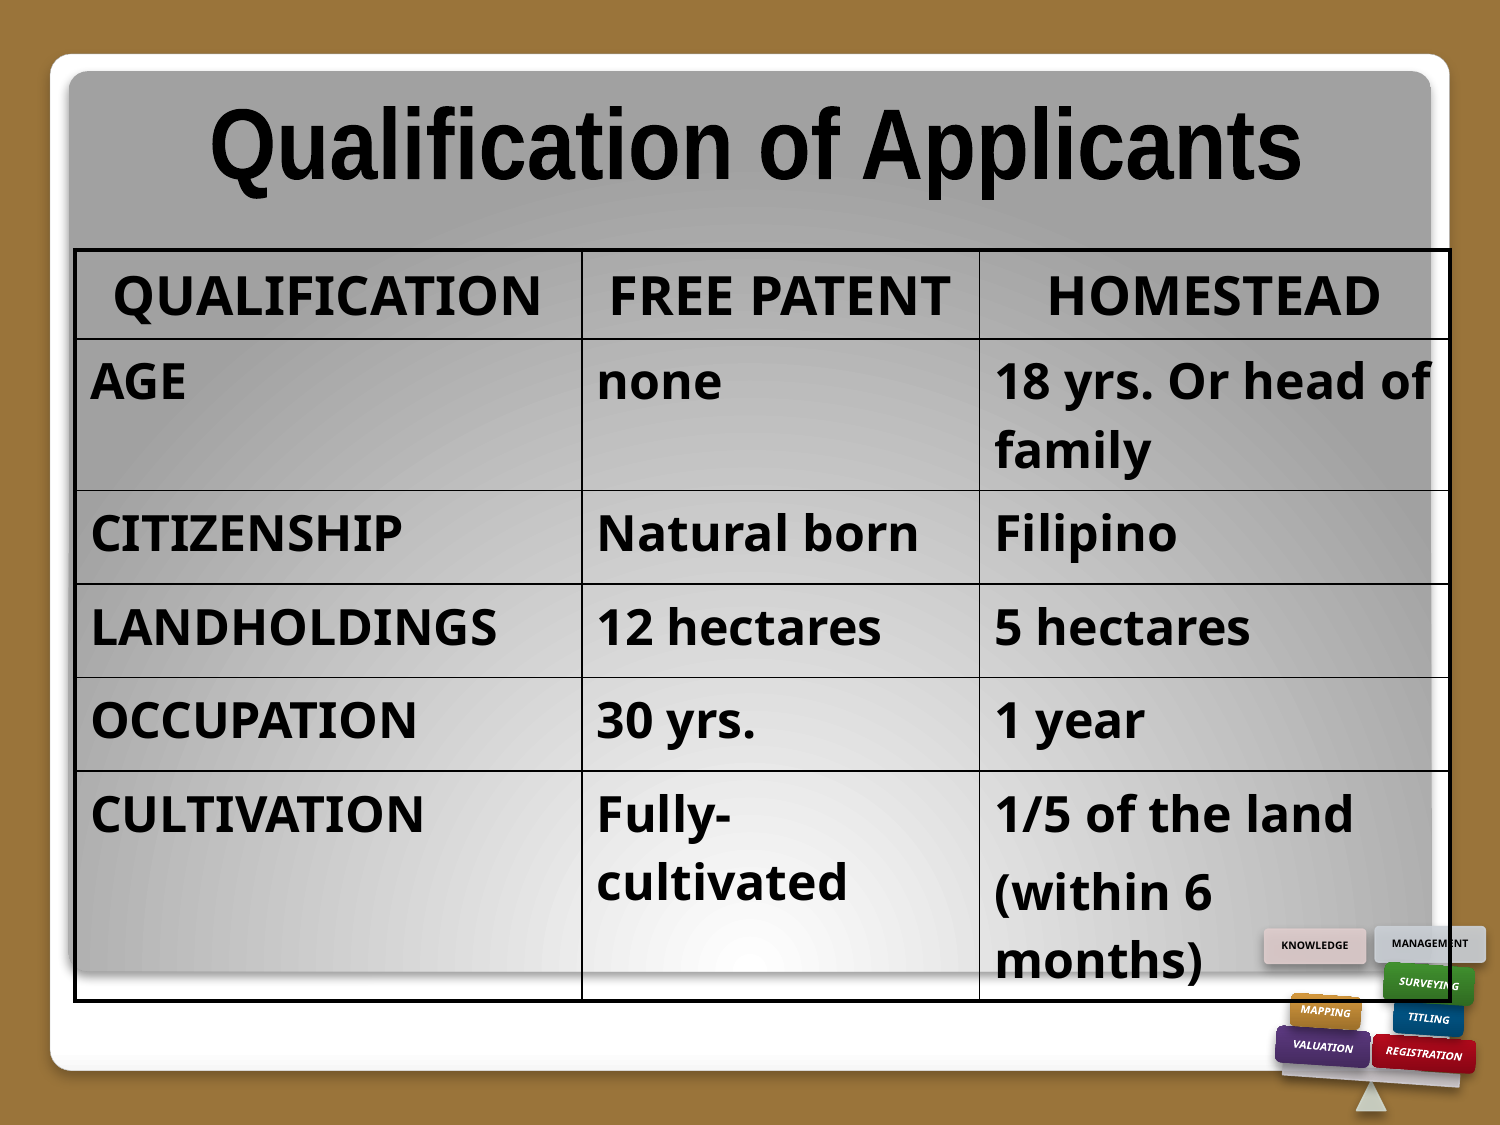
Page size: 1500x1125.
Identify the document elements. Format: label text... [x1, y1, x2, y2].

table_header HOMESTEAD [980, 252, 1448, 338]
table_cell CITIZENSHIP [77, 491, 581, 583]
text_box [1262, 912, 1488, 1113]
table_cell OCCUPATION [77, 678, 581, 770]
table_cell AGE [77, 340, 581, 490]
table_cell Filipino [980, 491, 1448, 583]
table_cell LANDHOLDINGS [77, 585, 581, 677]
table_cell 1/5 of the land (within 6 months) [980, 772, 1448, 999]
table_cell CULTIVATION [77, 772, 581, 999]
table_cell Fully-cultivated [583, 772, 979, 999]
table_cell none [583, 340, 979, 490]
table_cell 5 hectares [980, 585, 1448, 677]
table_cell 1 year [980, 678, 1448, 770]
table_cell Natural born [583, 491, 979, 583]
table_header QUALIFICATION [77, 252, 581, 338]
table_header FREE PATENT [583, 252, 979, 338]
table_cell 12 hectares [583, 585, 979, 677]
table_cell 30 yrs. [583, 678, 979, 770]
table_cell 18 yrs. Or head of family [980, 340, 1448, 490]
